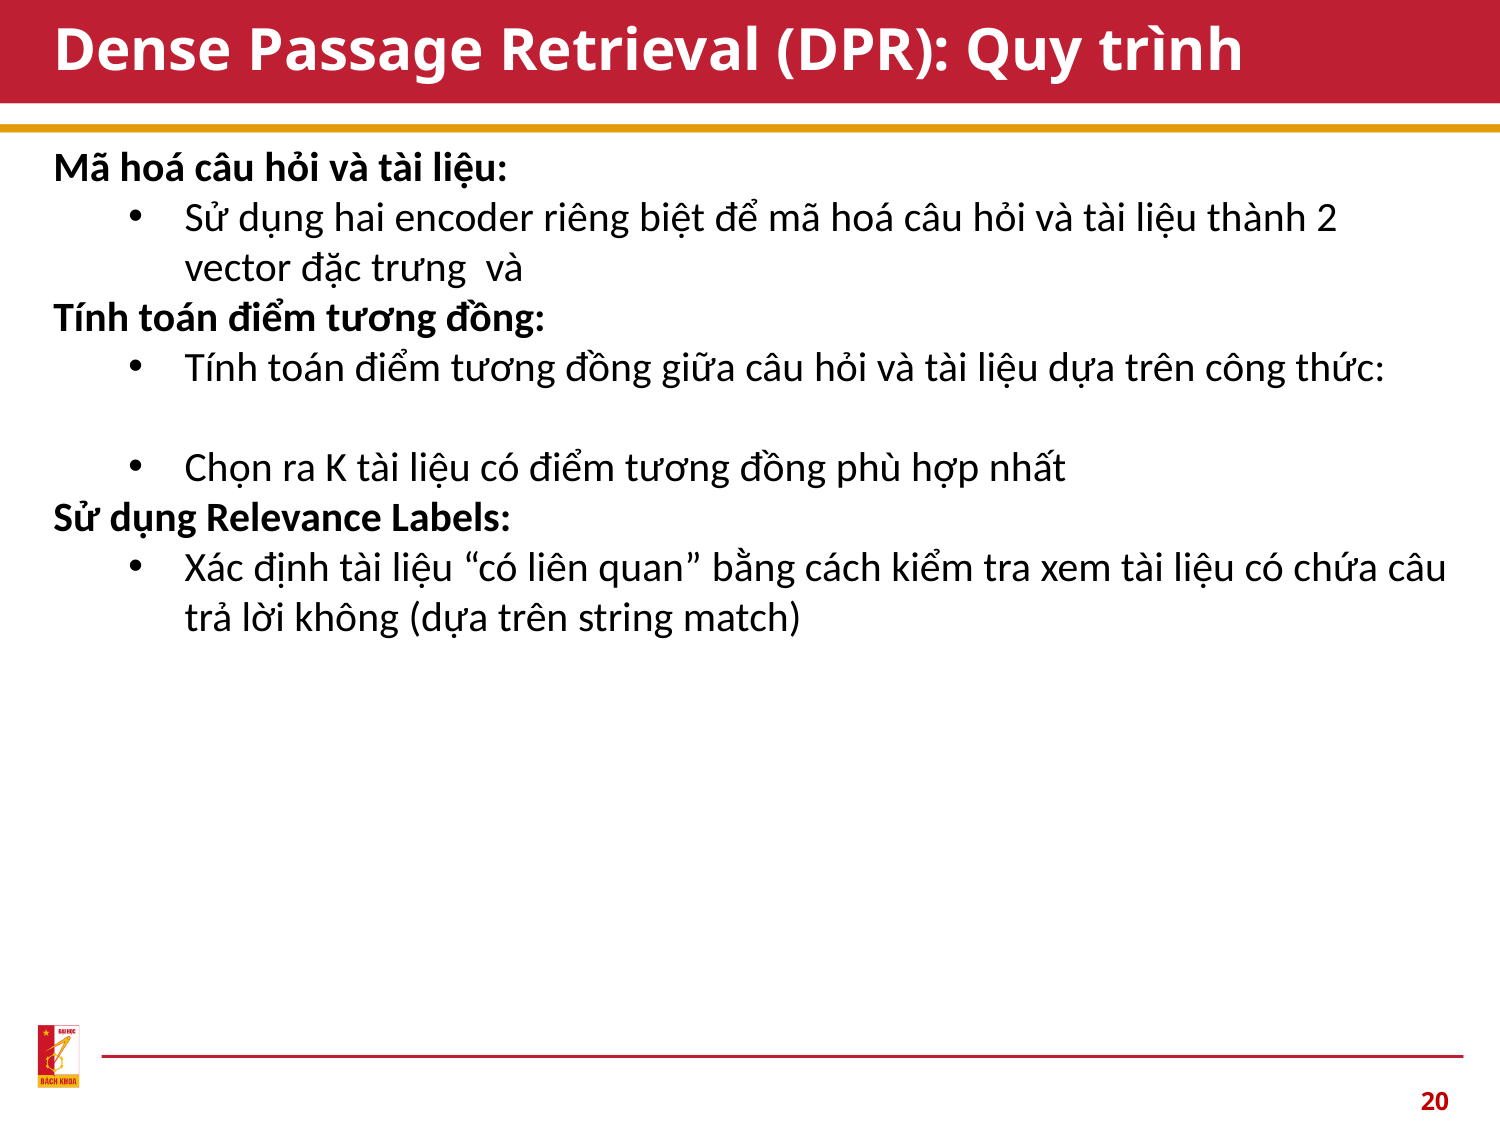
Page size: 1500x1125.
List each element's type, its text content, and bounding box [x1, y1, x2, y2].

picture [0, 0, 1500, 1125]
title Dense Passage Retrieval (DPR): Quy trình [38, 12, 1462, 87]
slide_number 20 [1126, 1078, 1464, 1125]
